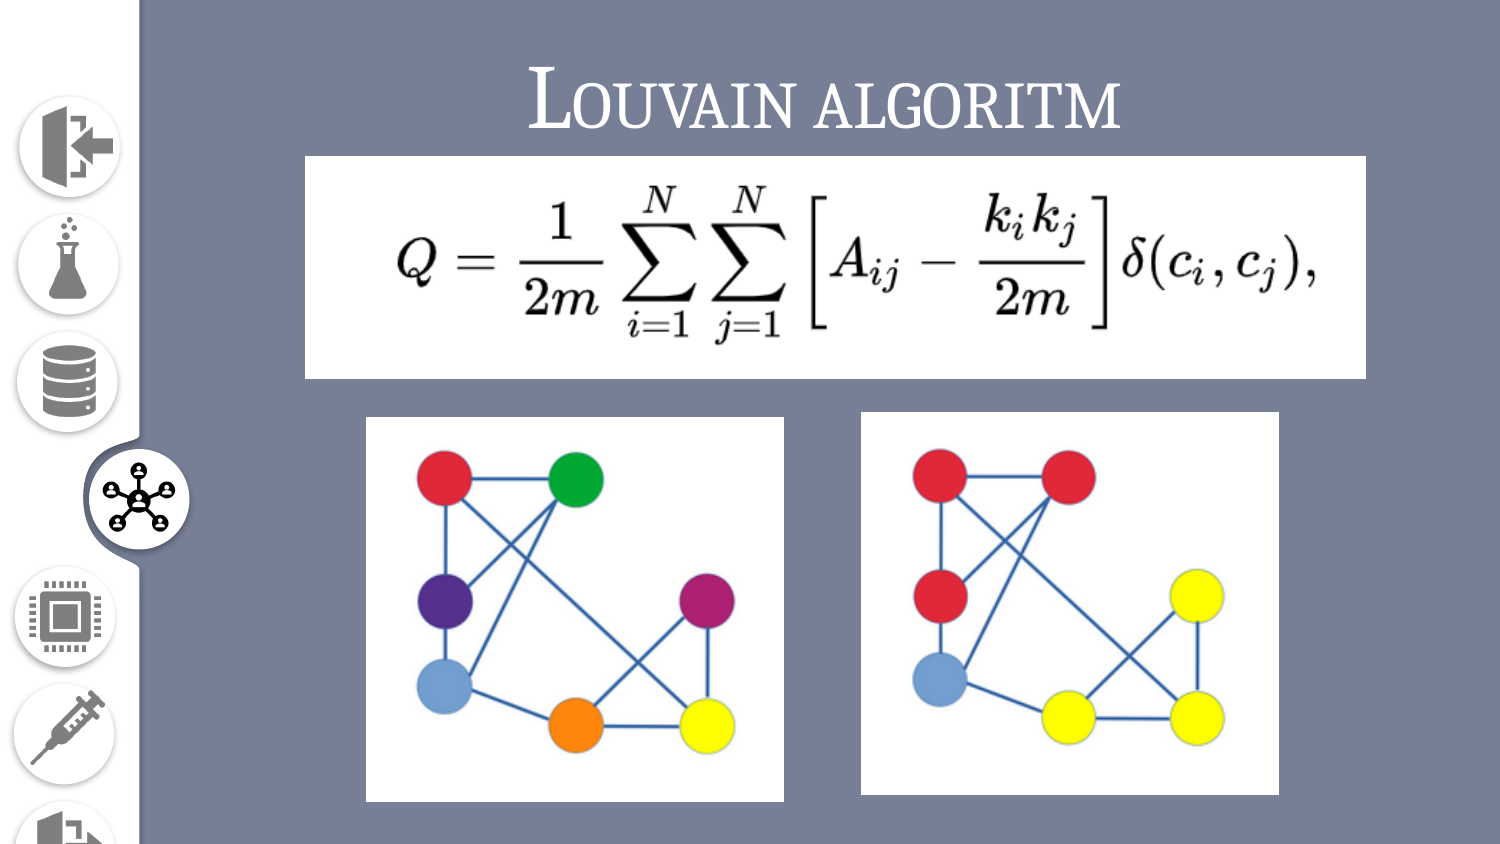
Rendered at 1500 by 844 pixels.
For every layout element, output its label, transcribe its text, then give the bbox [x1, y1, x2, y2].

picture [366, 417, 784, 802]
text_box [17, 213, 119, 315]
picture [860, 412, 1279, 795]
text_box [16, 331, 118, 433]
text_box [88, 448, 190, 550]
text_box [19, 96, 122, 198]
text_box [14, 801, 118, 844]
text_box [13, 683, 115, 785]
text_box [0, 0, 141, 844]
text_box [14, 566, 116, 668]
text_box LOUVAIN ALGORITM [511, 29, 1139, 154]
picture [305, 155, 1366, 380]
